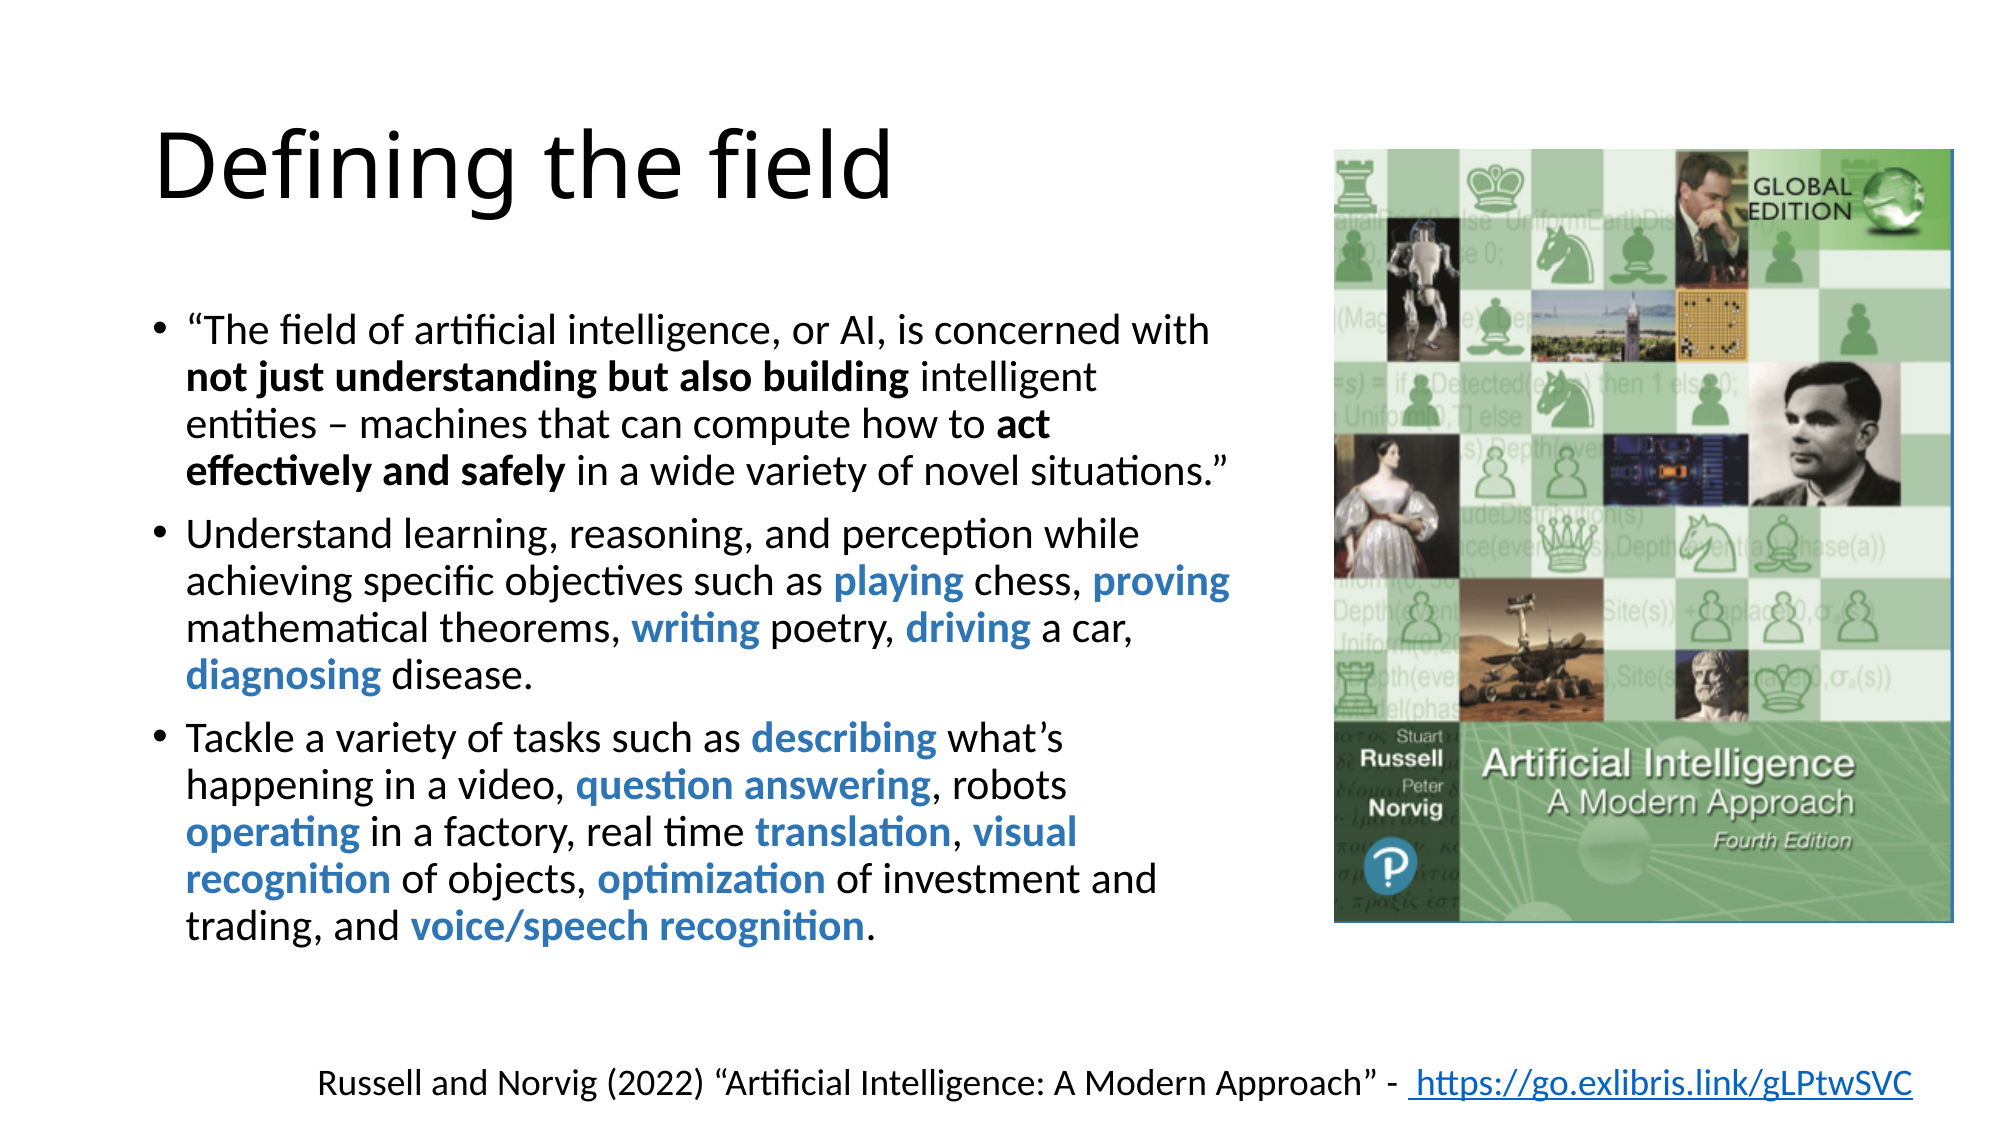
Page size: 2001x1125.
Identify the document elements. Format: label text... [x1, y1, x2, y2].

picture [1334, 149, 1954, 923]
title Defining the field [137, 59, 1863, 278]
text_box Russell and Norvig (2022) “Artificial Intelligence: A Modern Approach” - https://go.exlibris.link/gLPtwSVC [90, 1050, 1954, 1111]
list “The field of artificial intelligence, or AI, is concerned with not just understanding but also building intelligent entities – machines that can compute how to act effectively and safely in a wide variety of novel situations.” Understand learning, reasoning, and perception while achieving specific objectives such as playing chess, proving mathematical theorems, writing poetry, driving a car, diagnosing disease. Tackle a variety of tasks such as describing what’s happening in a video, question answering, robots operating in a factory, real time translation, visual recognition of objects, optimization of investment and trading, and voice/speech recognition. [137, 299, 1247, 1014]
